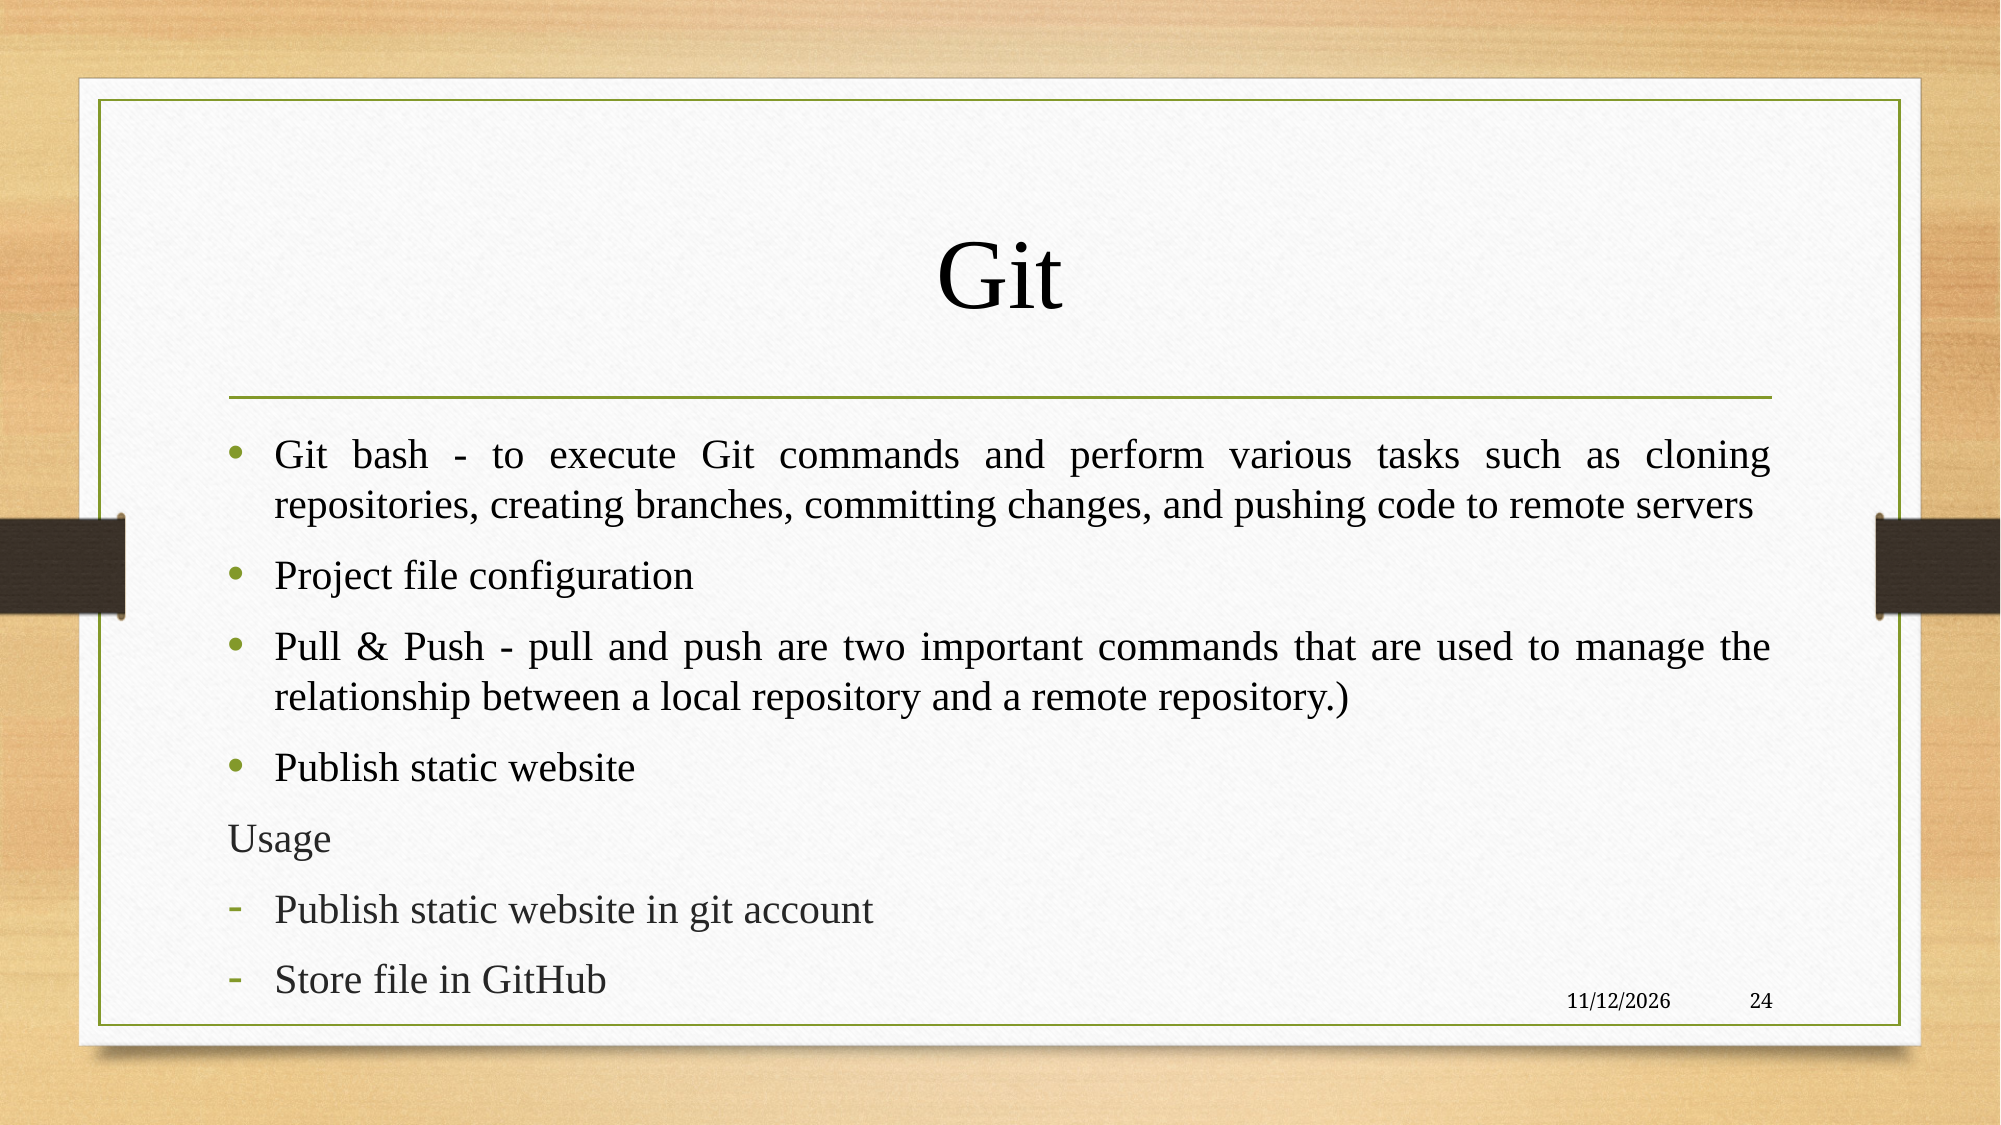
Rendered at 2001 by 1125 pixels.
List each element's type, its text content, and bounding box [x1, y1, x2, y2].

slide_number 24 [1698, 979, 1788, 1025]
title Git [212, 161, 1788, 375]
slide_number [1423, 979, 1686, 1025]
picture [0, 0, 2001, 1125]
list Git bash - to execute Git commands and perform various tasks such as cloning repositories, creating branches, committing changes, and pushing code to remote servers Project file configuration Pull & Push - pull and push are two important commands that are used to manage the relationship between a local repository and a remote repository.) Publish static website Usage Publish static website in git account Store file in GitHub [212, 419, 1788, 1025]
